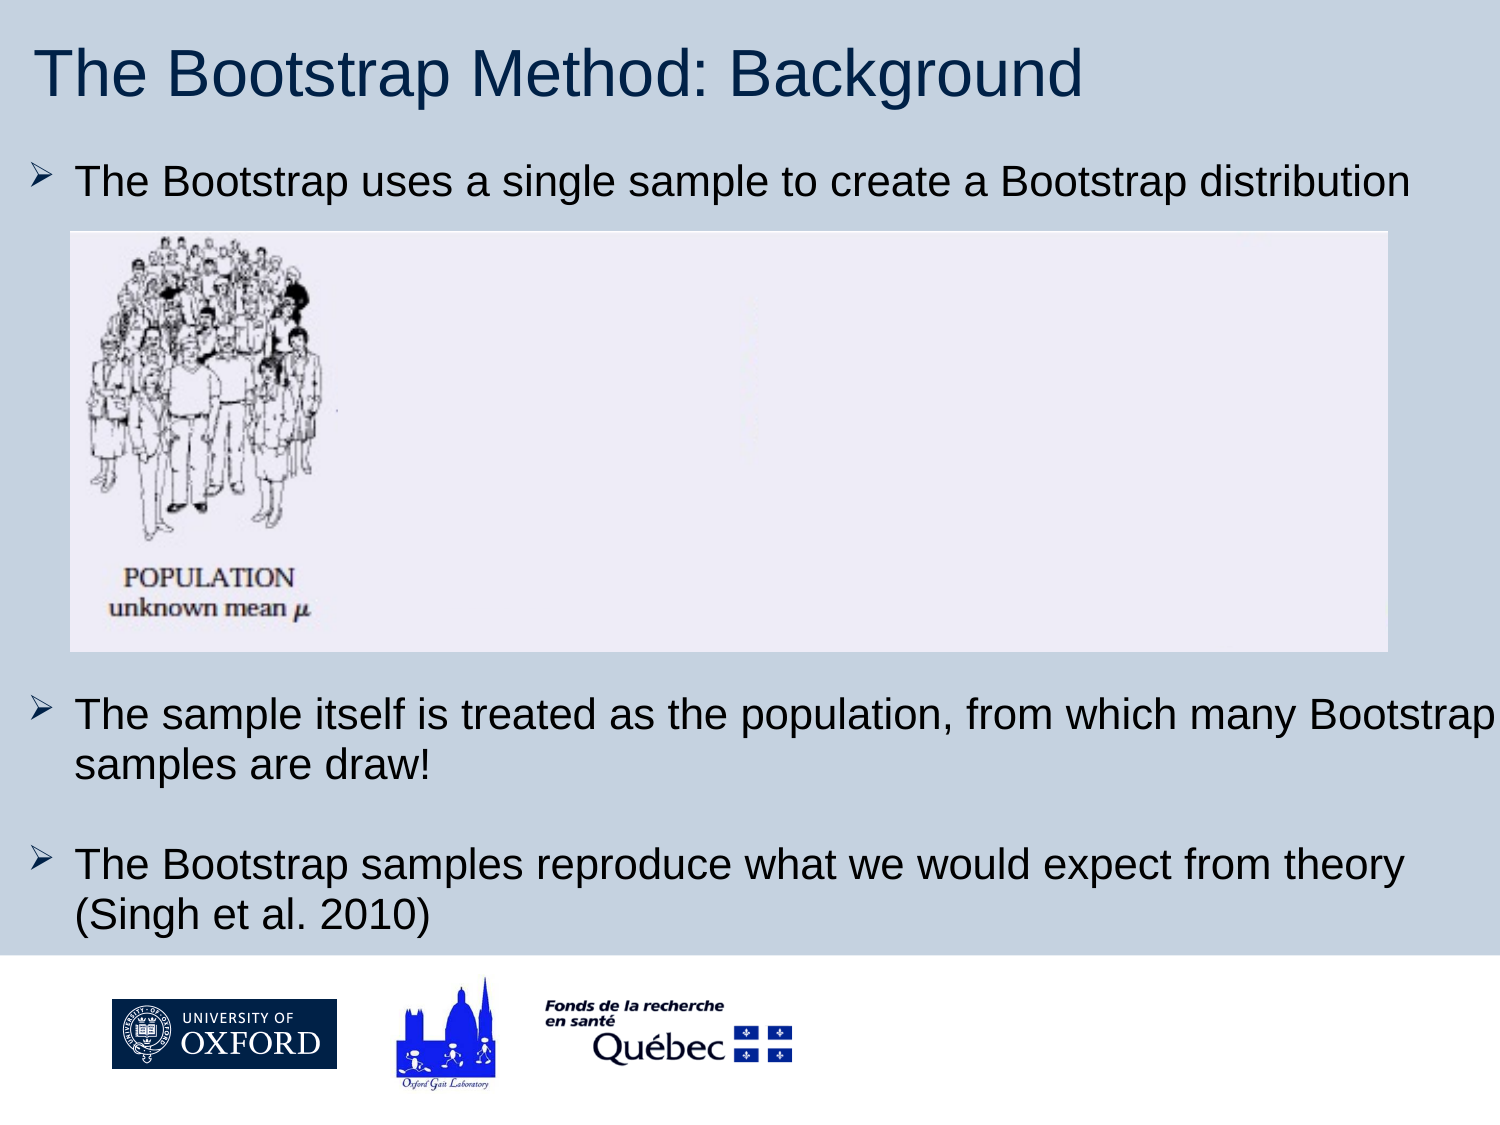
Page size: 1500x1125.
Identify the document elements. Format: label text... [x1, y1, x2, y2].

picture [70, 230, 1388, 653]
picture [112, 999, 337, 1069]
title The Bootstrap Method: Background [33, 32, 1397, 144]
text_box The sample itself is treated as the population, from which many Bootstrap samples are draw! The Bootstrap samples reproduce what we would expect from theory (Singh et al. 2010) [27, 688, 1500, 959]
list The Bootstrap uses a single sample to create a Bootstrap distribution [27, 154, 1500, 288]
picture [390, 974, 500, 1094]
picture [537, 994, 801, 1074]
